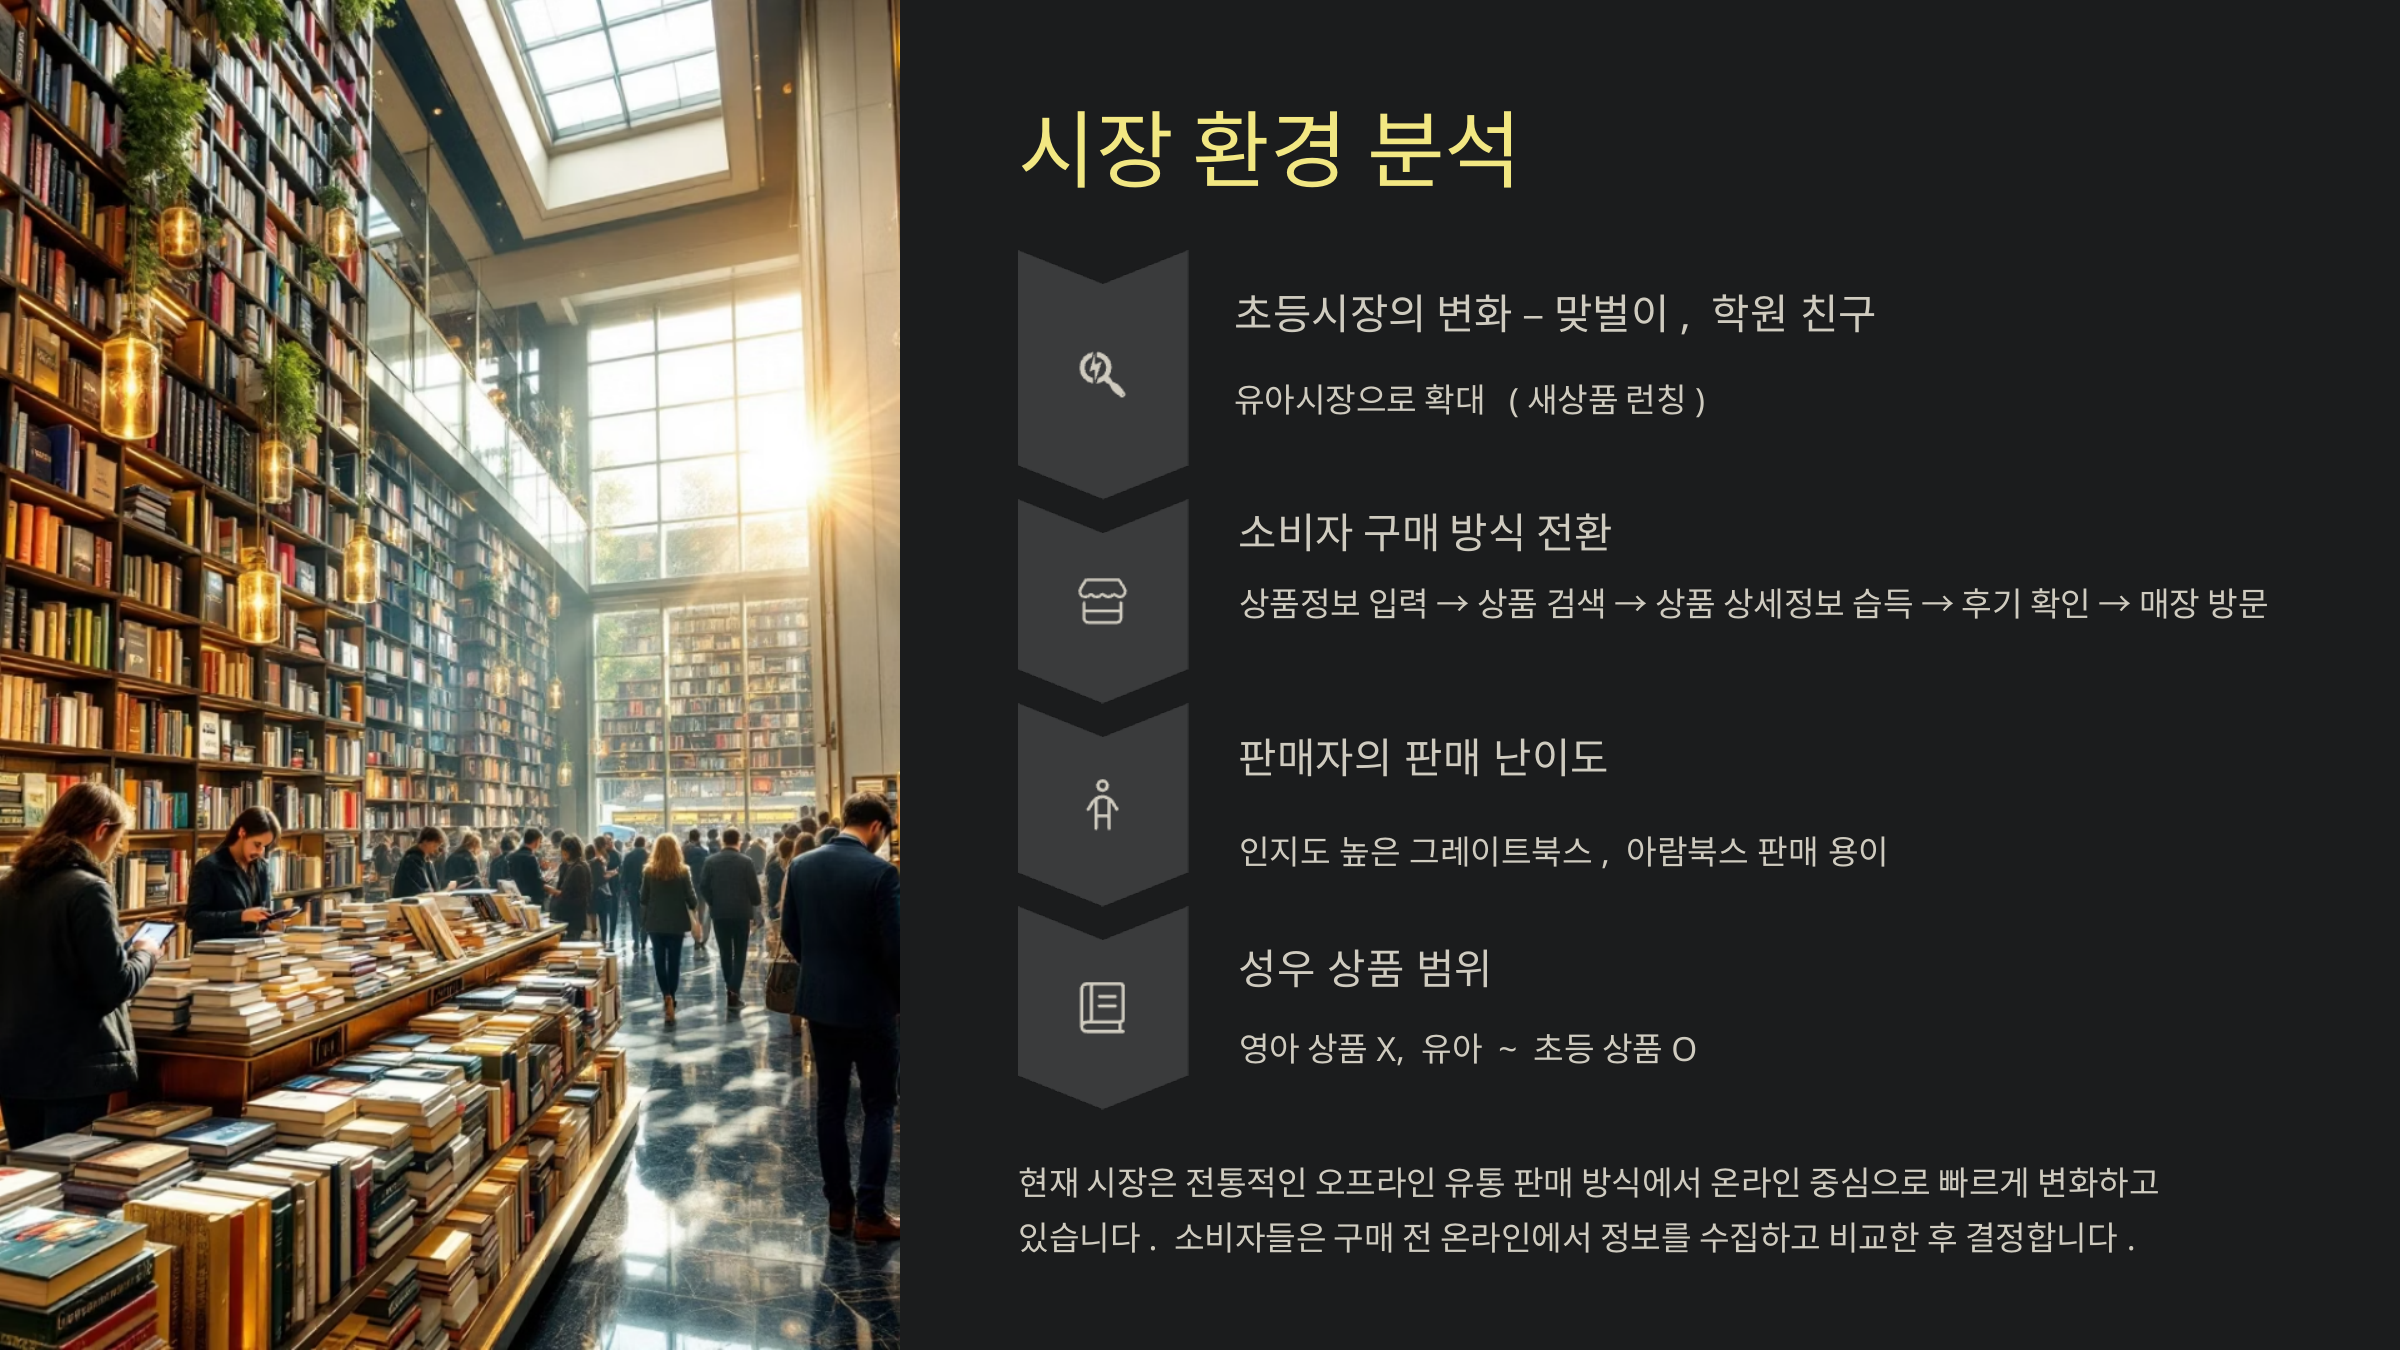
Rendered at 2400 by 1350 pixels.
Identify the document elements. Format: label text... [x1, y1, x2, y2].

text_box 상품정보 입력 → 상품 검색 → 상품 상세정보 습득 → 후기 확인 → 매장 방문 [1239, 568, 2282, 678]
text_box 시장 환경 분석 [1018, 93, 1867, 200]
text_box 현재 시장은 전통적인 오프라인 유통 판매 방식에서 온라인 중심으로 빠르게 변화하고 있습니다. 소비자들은 구매 전 온라인에서 정보를 수집하고 비교한 후 결정합니다. [1018, 1148, 2282, 1257]
text_box 소비자 구매 방식 전환 [1239, 504, 1663, 558]
text_box 유아시장으로 확대 (새상품 런칭) [1234, 364, 2277, 420]
picture [0, 0, 900, 1350]
text_box 영아 상품X, 유아 ~ 초등 상품O [1239, 1013, 2282, 1068]
text_box 성우 상품 범위 [1239, 940, 1663, 994]
text_box 인지도 높은 그레이트북스, 아람북스 판매 용이 [1239, 816, 2282, 871]
text_box 초등시장의 변화 – 맞벌이, 학원 친구 [1234, 286, 2171, 339]
picture [1018, 250, 1189, 1111]
text_box 판매자의 판매 난이도 [1239, 730, 1663, 784]
